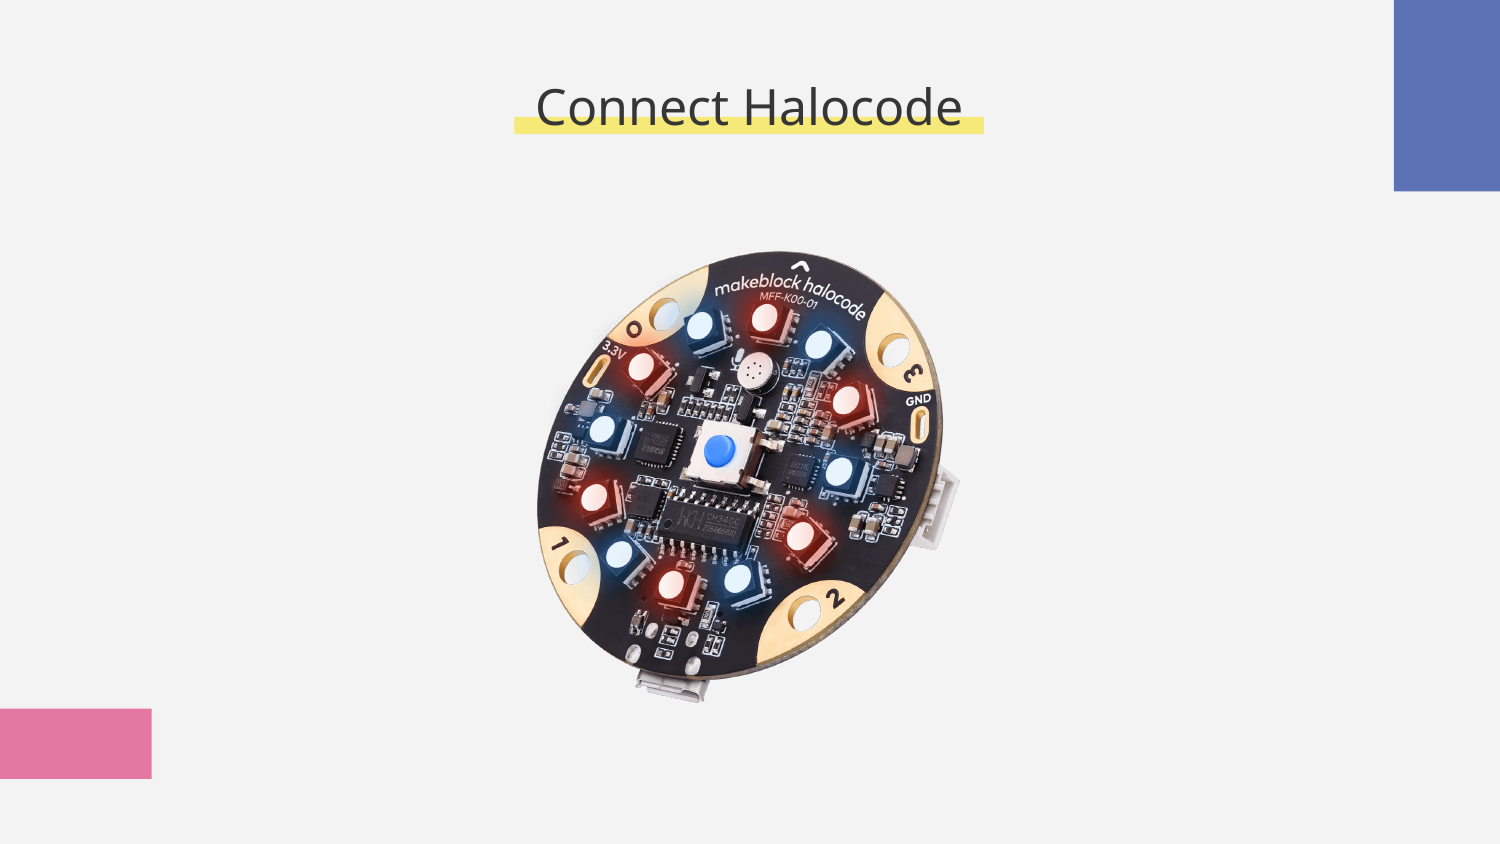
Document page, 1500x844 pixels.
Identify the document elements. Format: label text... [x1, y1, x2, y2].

picture [514, 180, 986, 787]
title Connect Halocode [51, 60, 1449, 155]
